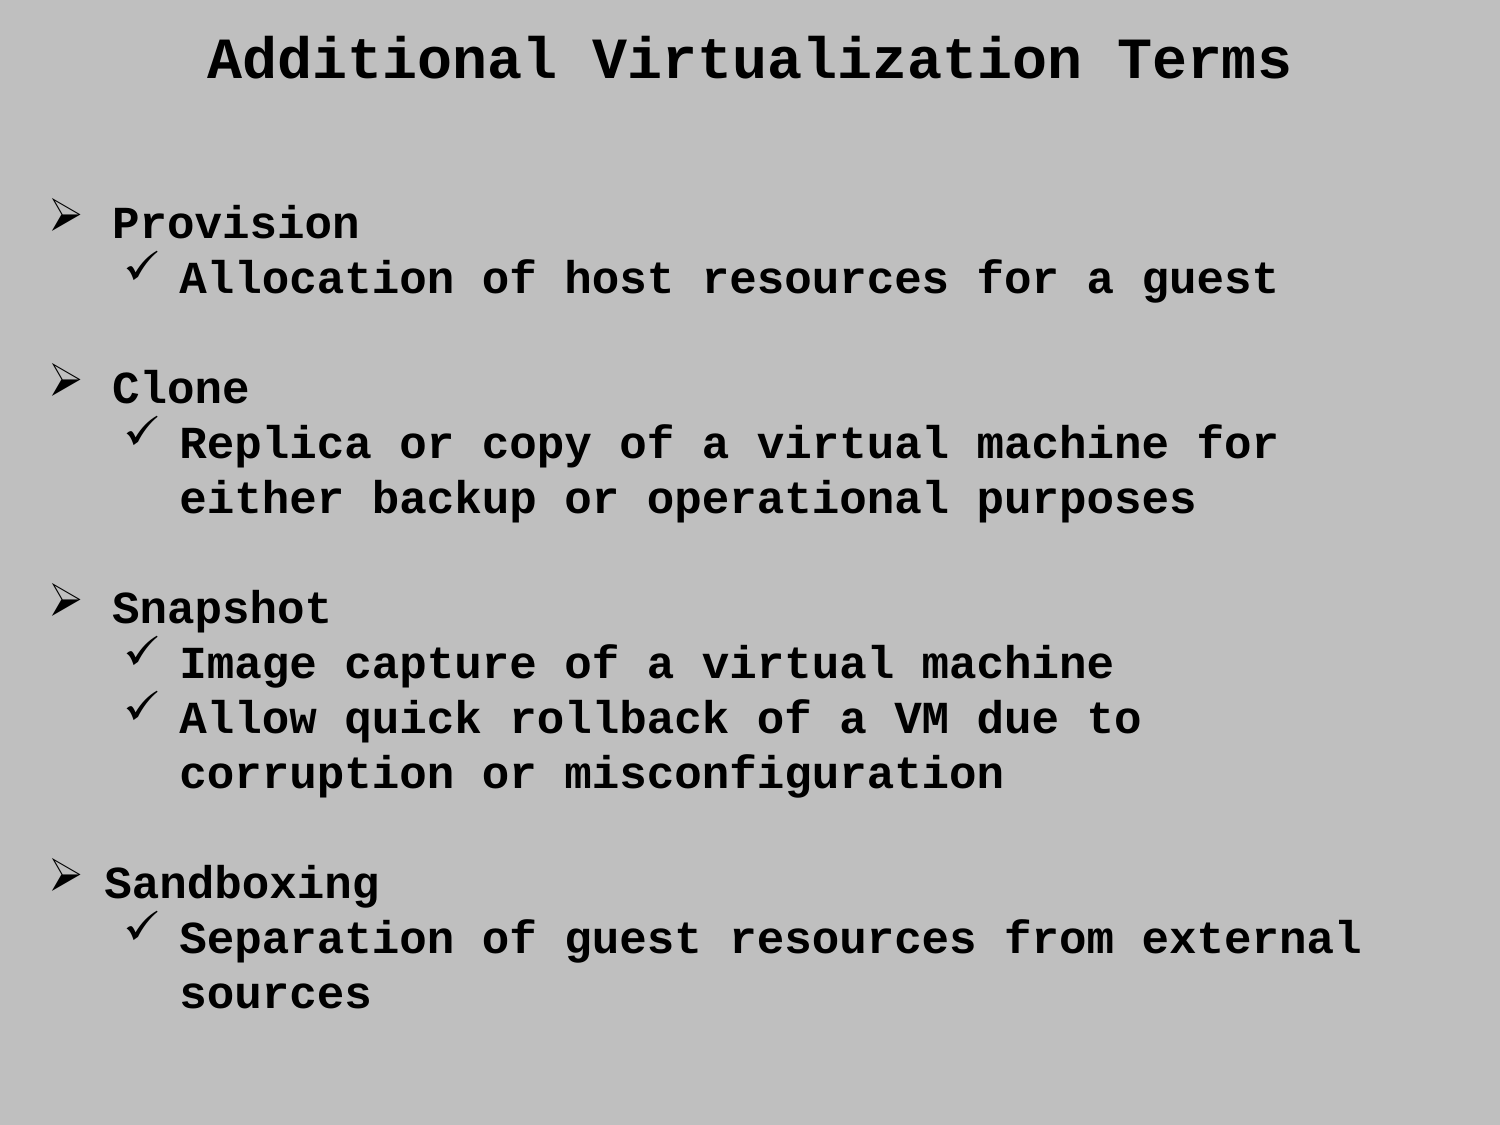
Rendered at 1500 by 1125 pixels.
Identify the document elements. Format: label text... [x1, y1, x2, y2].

text_box Provision Allocation of host resources for a guest Clone Replica or copy of a virtual machine for either backup or operational purposes Snapshot Image capture of a virtual machine Allow quick rollback of a VM due to corruption or misconfiguration Sandboxing Separation of guest resources from external sources [33, 185, 1453, 1035]
text_box Additional Virtualization Terms [165, 12, 1335, 98]
